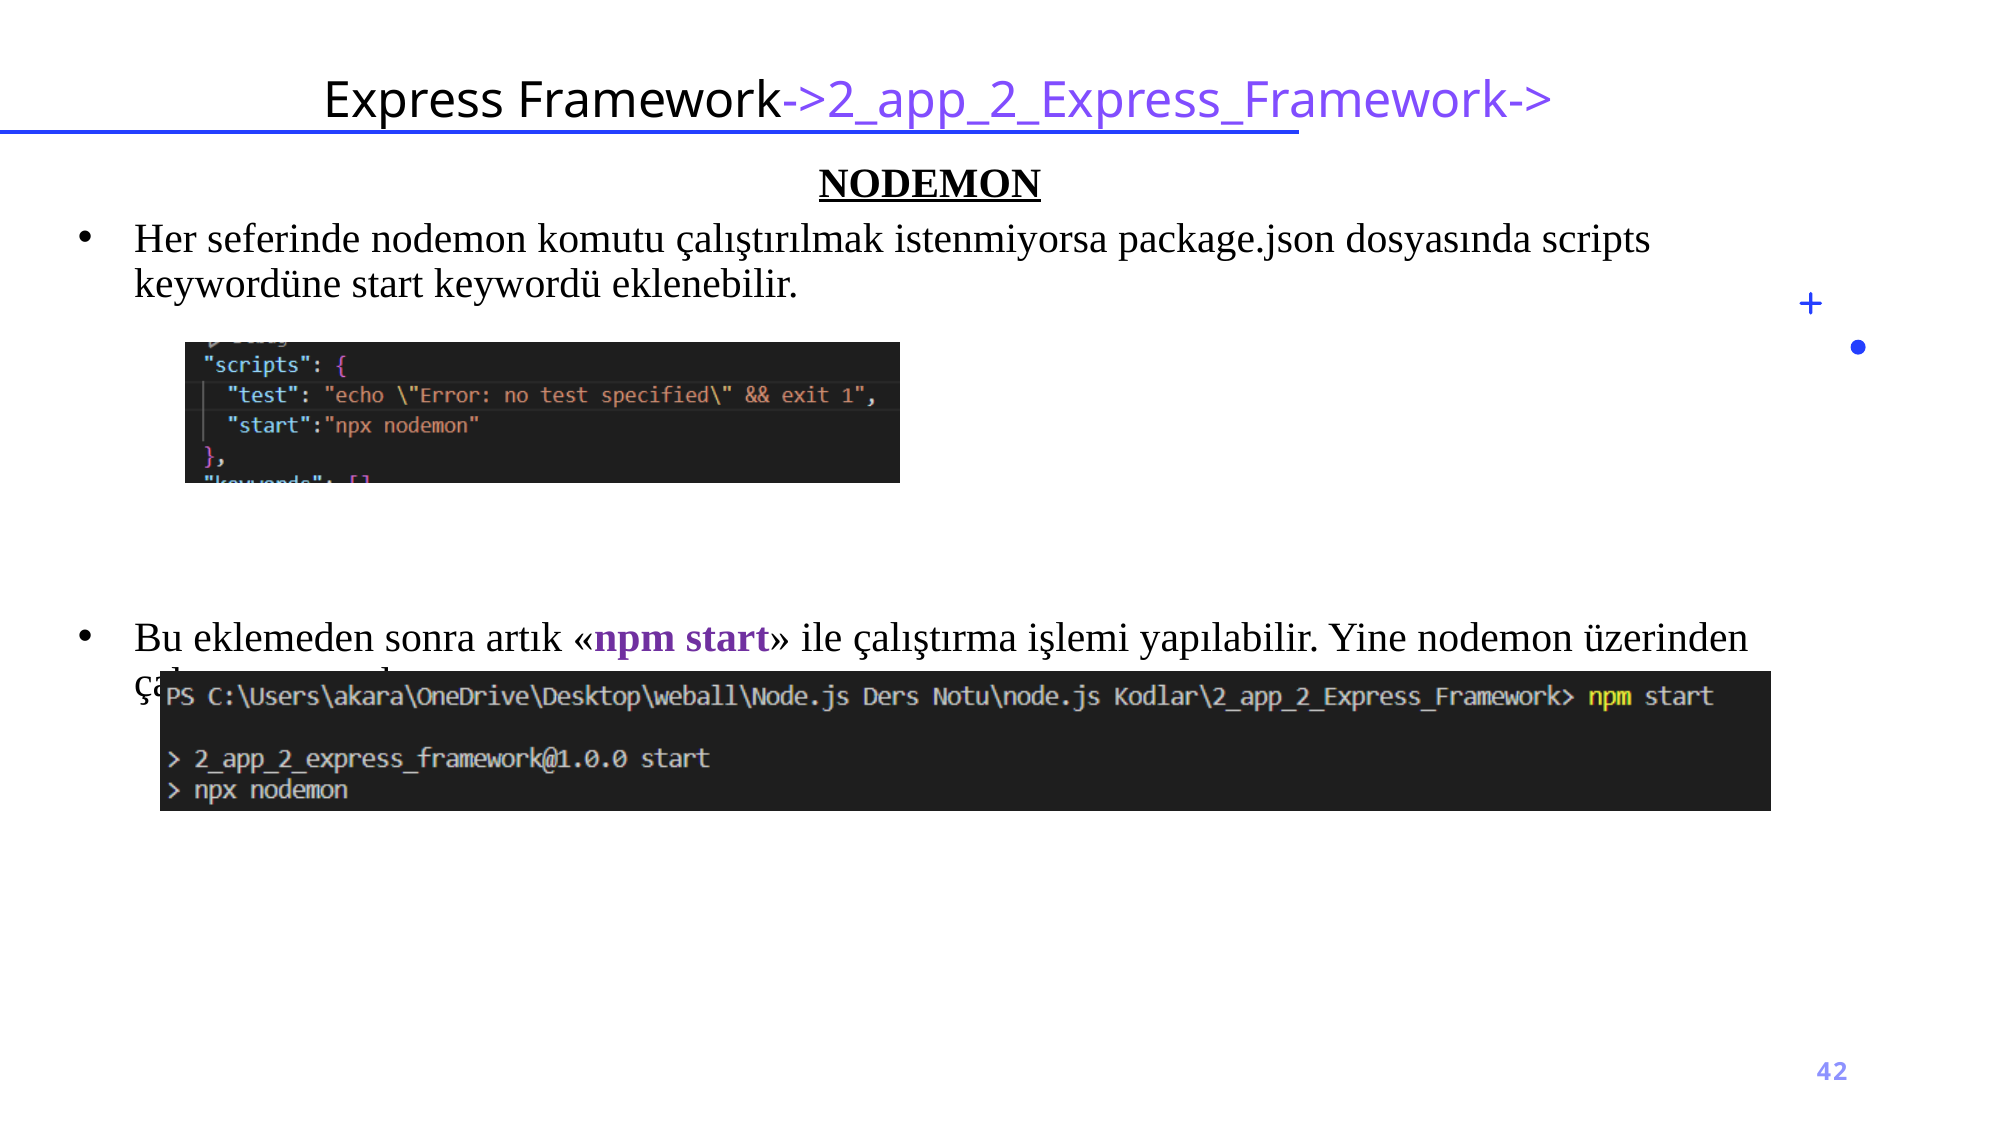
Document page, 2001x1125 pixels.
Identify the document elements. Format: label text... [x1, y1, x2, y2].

slide_number 42 [1412, 1042, 1863, 1103]
picture [185, 342, 900, 483]
title Express Framework->2_app_2_Express_Framework-> [0, 42, 1877, 137]
list NODEMON Her seferinde nodemon komutu çalıştırılmak istenmiyorsa package.json dosyasında scripts keywordüne start keywordü eklenebilir. Bu eklemeden sonra artık «npm start» ile çalıştırma işlemi yapılabilir. Yine nodemon üzerinden çalıştırma yapılır. [62, 153, 1798, 1016]
picture [160, 671, 1771, 811]
